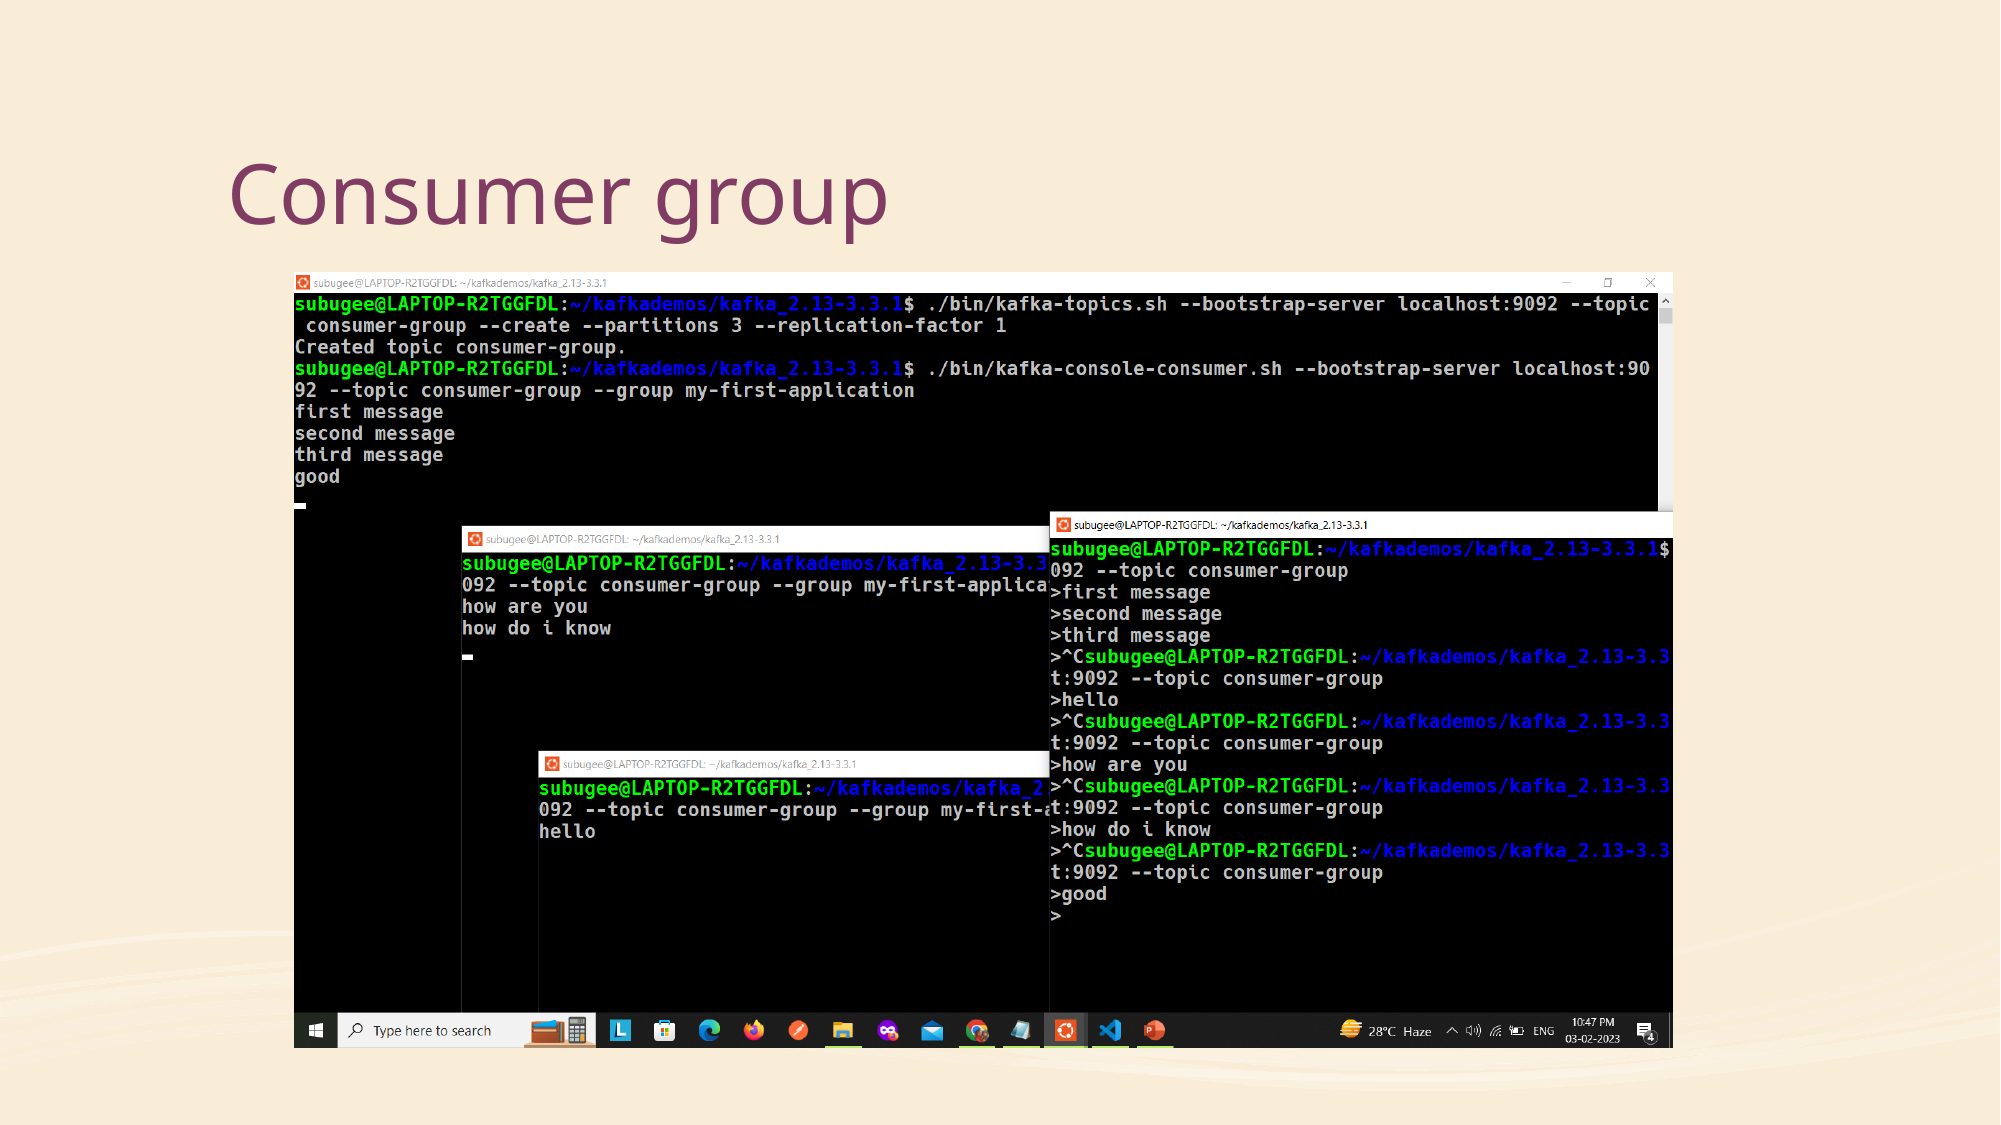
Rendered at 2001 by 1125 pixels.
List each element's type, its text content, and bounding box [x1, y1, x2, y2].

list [294, 272, 1673, 1048]
title Consumer group [212, 50, 1788, 250]
